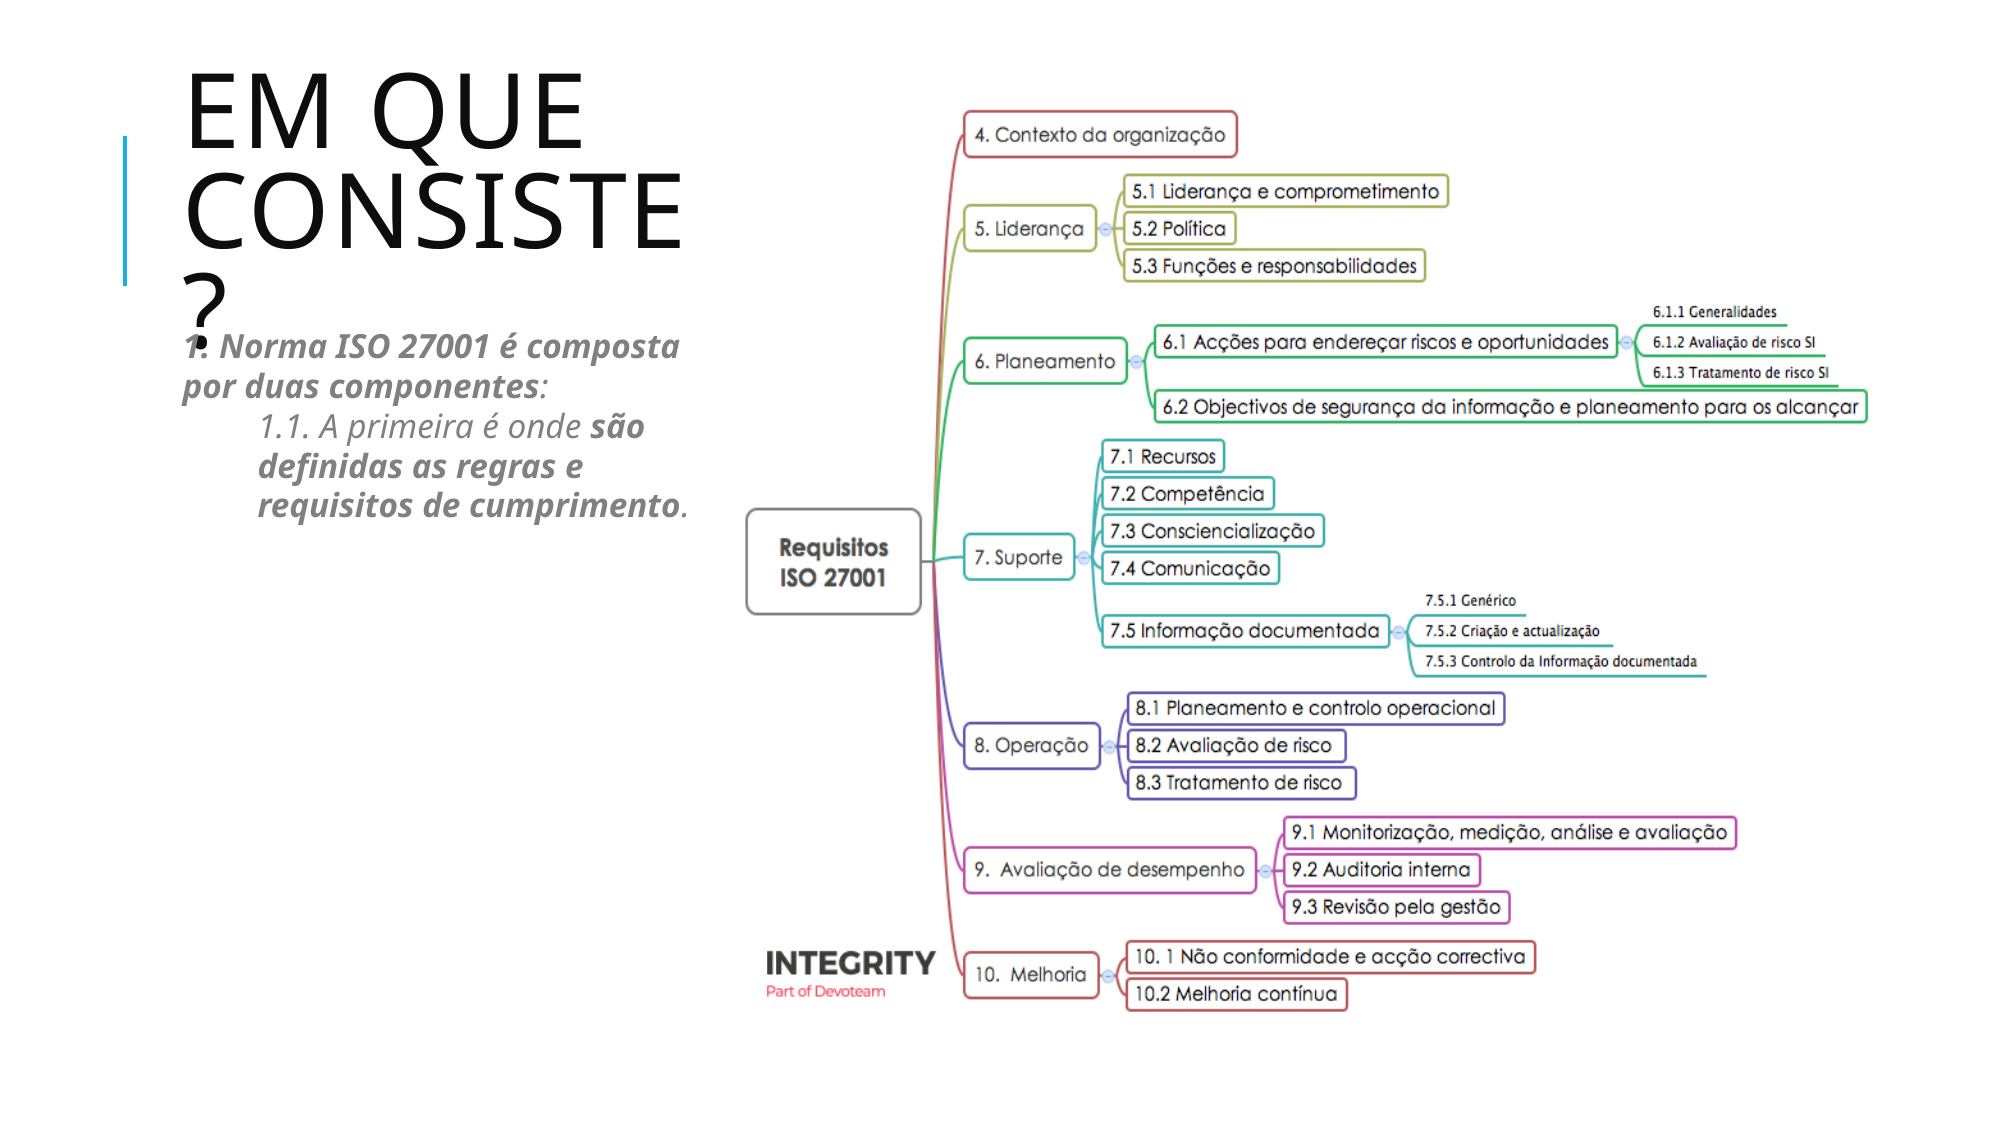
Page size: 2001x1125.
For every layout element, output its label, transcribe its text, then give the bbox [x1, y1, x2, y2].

picture [734, 95, 1887, 1023]
text_box 1. Norma ISO 27001 é composta por duas componentes: 1.1. A primeira é onde são definidas as regras e requisitos de cumprimento. [167, 317, 727, 532]
title Em que consiste? [168, 96, 720, 317]
